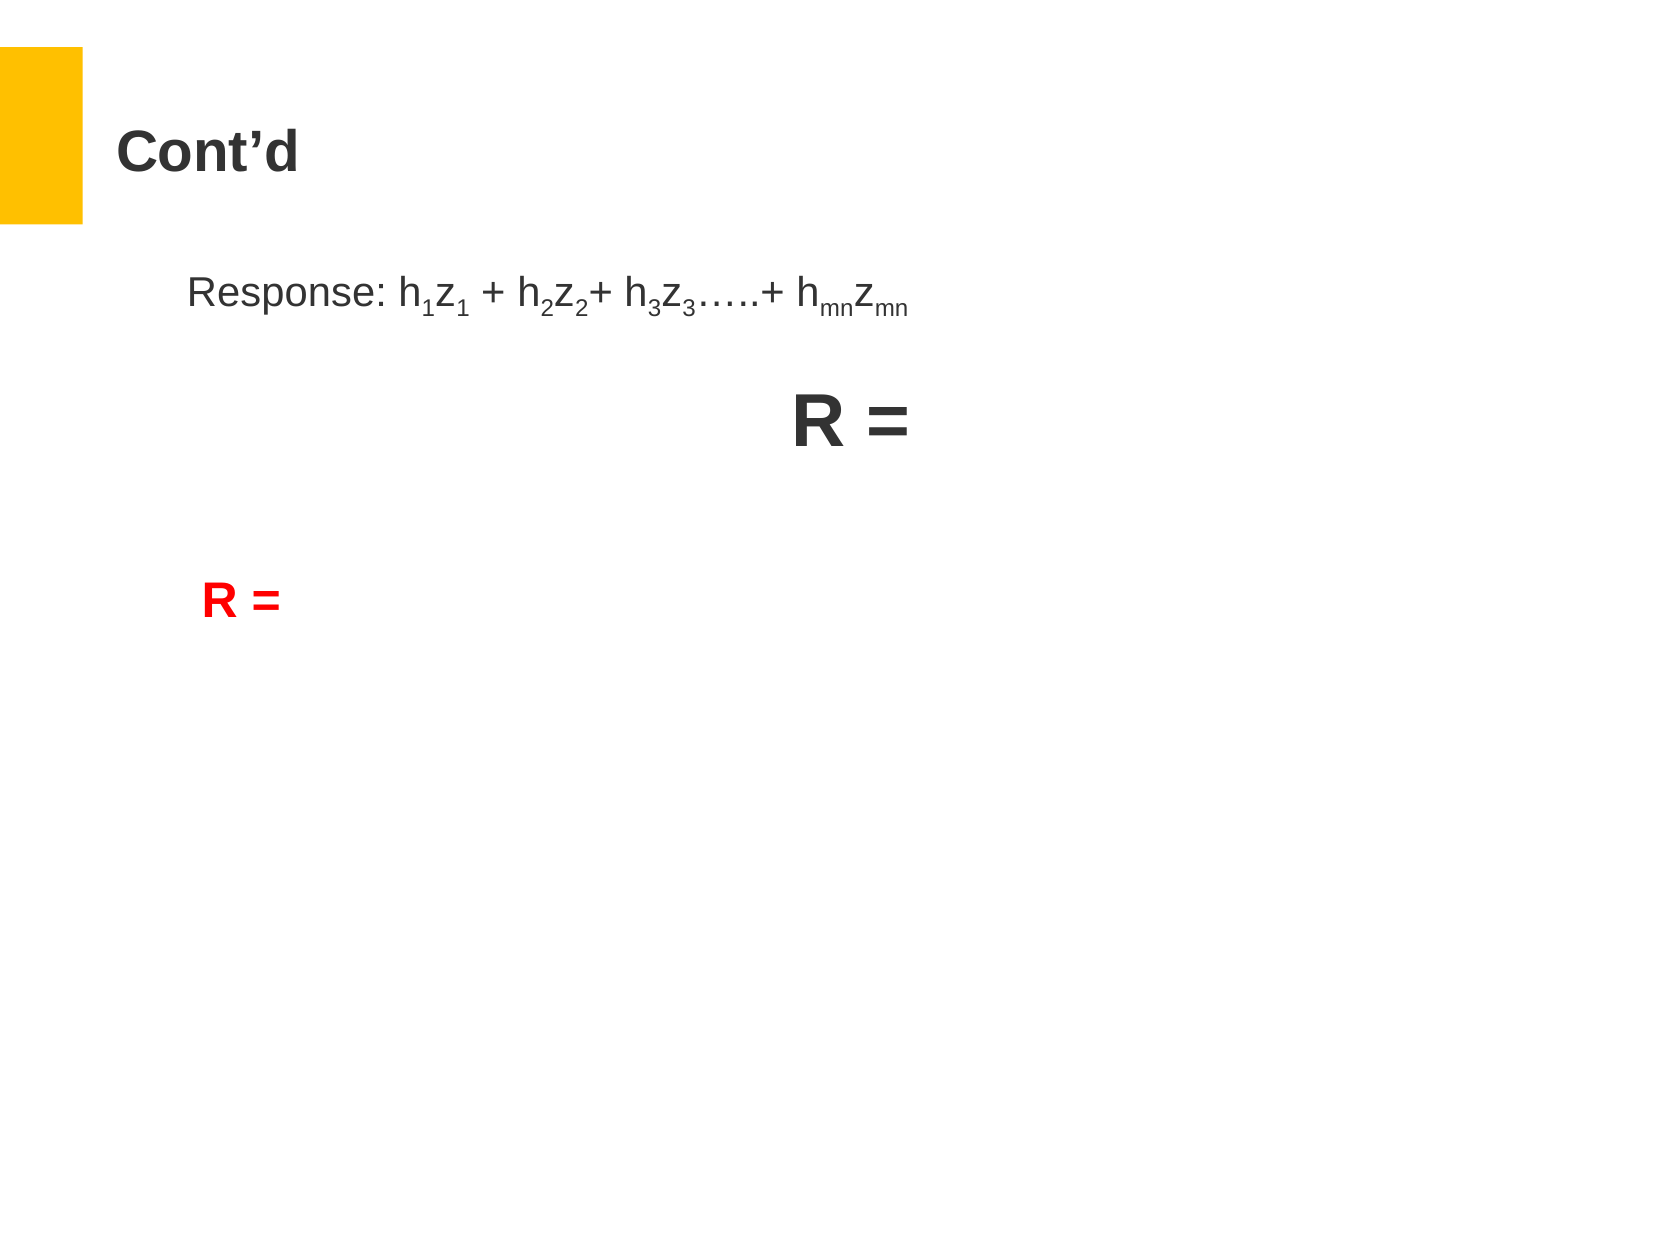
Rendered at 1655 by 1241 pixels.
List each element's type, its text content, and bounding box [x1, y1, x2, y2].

title Cont’d [116, 112, 1441, 184]
